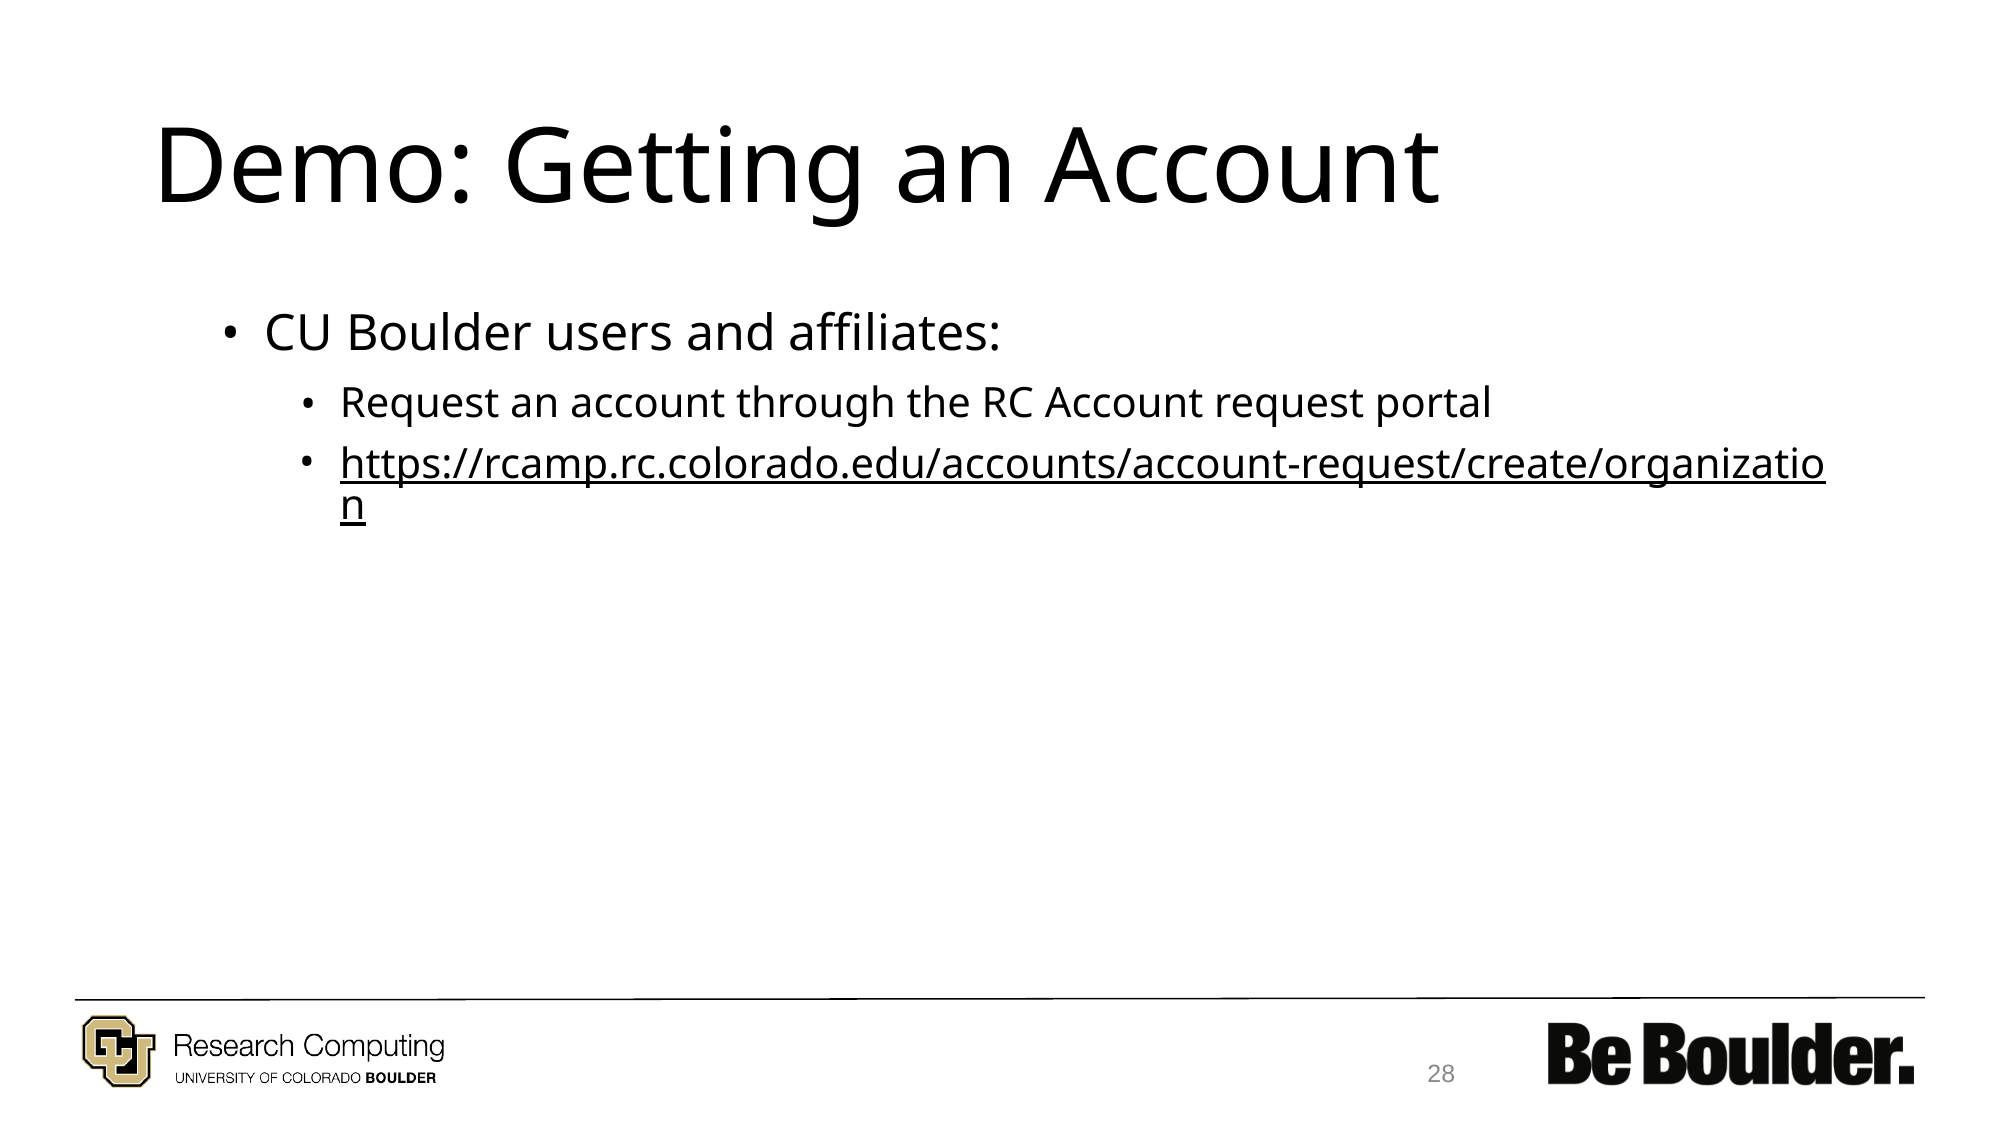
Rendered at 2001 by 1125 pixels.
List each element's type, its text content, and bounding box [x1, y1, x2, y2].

title Demo: Getting an Account [137, 59, 1863, 278]
picture [1524, 1015, 1938, 1088]
list CU Boulder users and affiliates: Request an account through the RC Account request portal https://rcamp.rc.colorado.edu/accounts/account-request/create/organization [137, 299, 1863, 983]
slide_number ‹#› [1412, 1042, 1525, 1103]
picture [81, 1015, 444, 1088]
